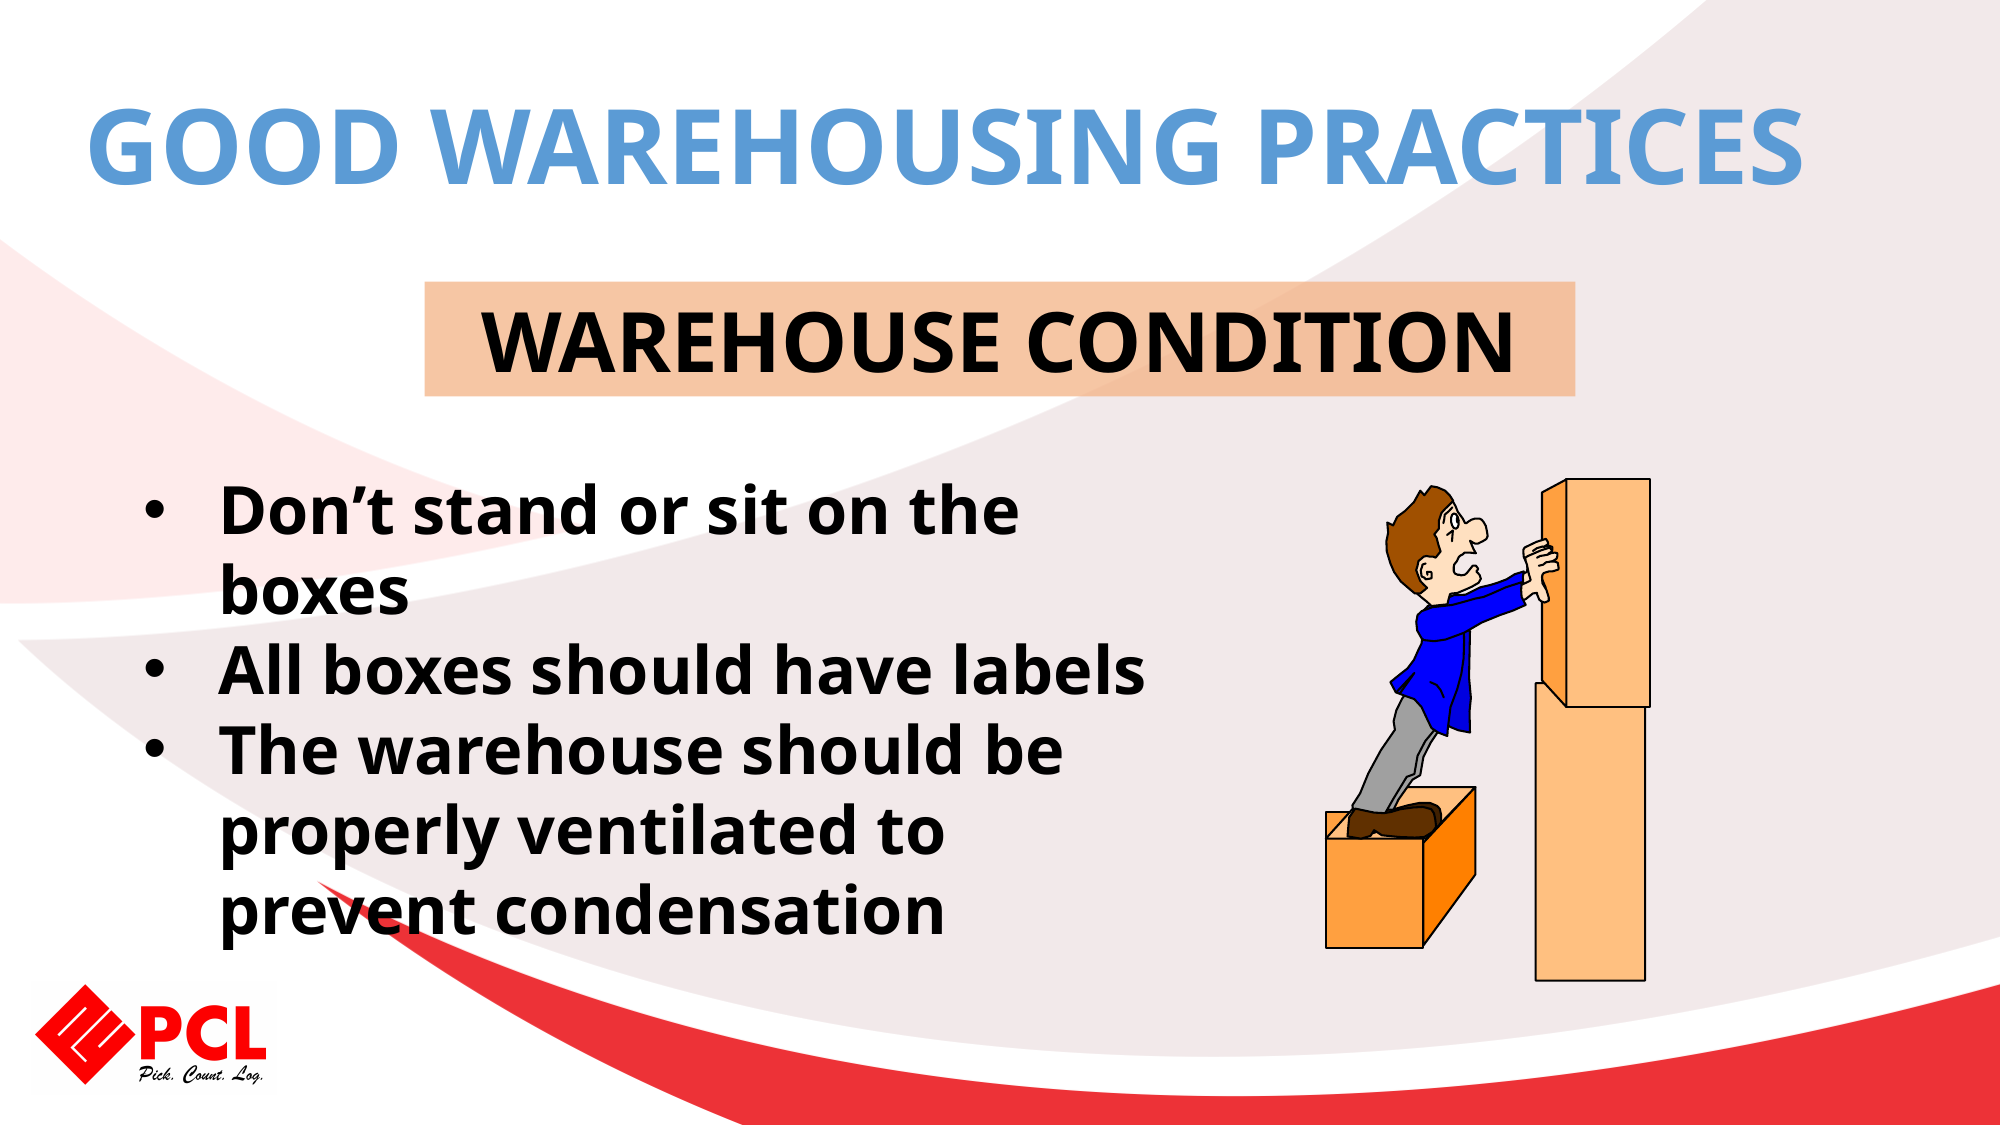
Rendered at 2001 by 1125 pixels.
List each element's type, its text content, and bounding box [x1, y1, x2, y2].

text_box WAREHOUSE CONDITION [424, 281, 1576, 397]
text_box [1325, 479, 1651, 982]
text_box Don’t stand or sit on the boxes All boxes should have labels The warehouse should be properly ventilated to prevent condensation [127, 380, 1230, 1036]
picture [0, 0, 2000, 1125]
text_box GOOD WAREHOUSING PRACTICES [70, 72, 1871, 213]
